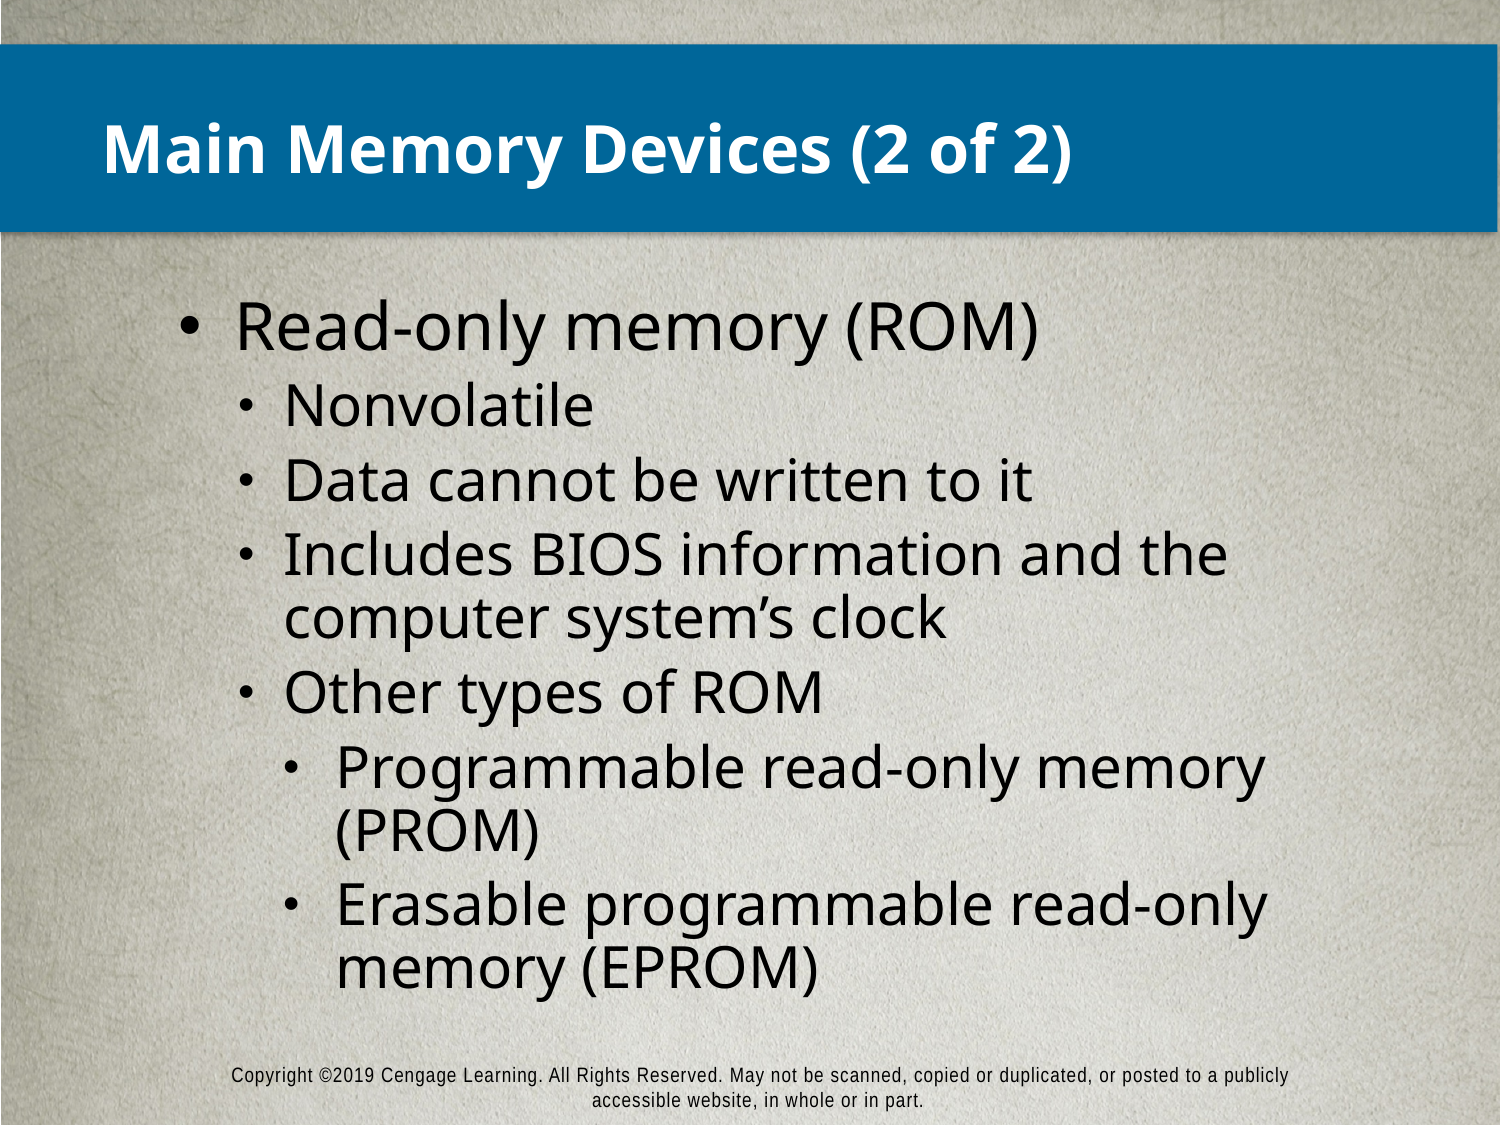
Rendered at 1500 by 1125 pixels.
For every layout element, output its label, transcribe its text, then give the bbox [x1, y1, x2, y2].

list Read-only memory (ROM) Nonvolatile Data cannot be written to it Includes BIOS information and the computer system’s clock Other types of ROM Programmable read-only memory (PROM) Erasable programmable read-only memory (EPROM) [163, 285, 1447, 945]
title Main Memory Devices (2 of 2) [86, 75, 1437, 220]
picture [2, 0, 1499, 1125]
